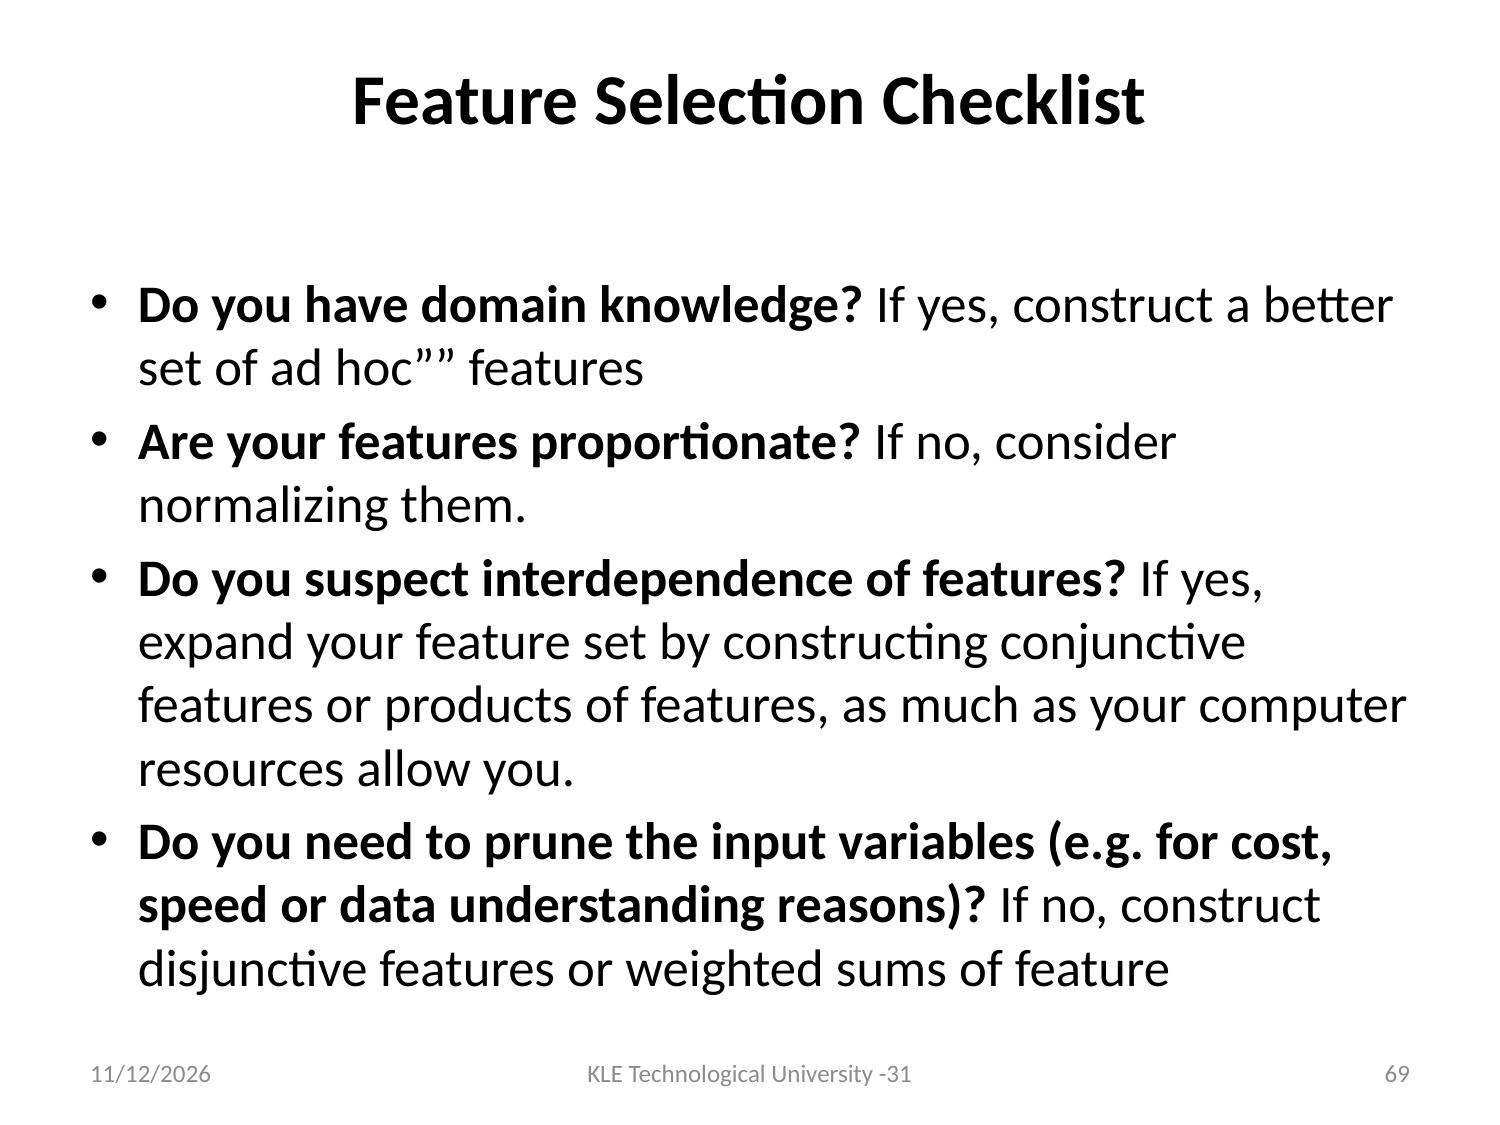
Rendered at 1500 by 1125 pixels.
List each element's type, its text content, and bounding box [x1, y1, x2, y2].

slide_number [75, 1042, 425, 1103]
footer KLE Technological University -31 [512, 1042, 988, 1103]
slide_number 69 [1074, 1042, 1425, 1103]
title Feature Selection Checklist [75, 45, 1425, 233]
list Do you have domain knowledge? If yes, construct a better set of ad hoc”” features Are your features proportionate? If no, consider normalizing them. Do you suspect interdependence of features? If yes, expand your feature set by constructing conjunctive features or products of features, as much as your computer resources allow you. Do you need to prune the input variables (e.g. for cost, speed or data understanding reasons)? If no, construct disjunctive features or weighted sums of feature [75, 262, 1425, 1005]
